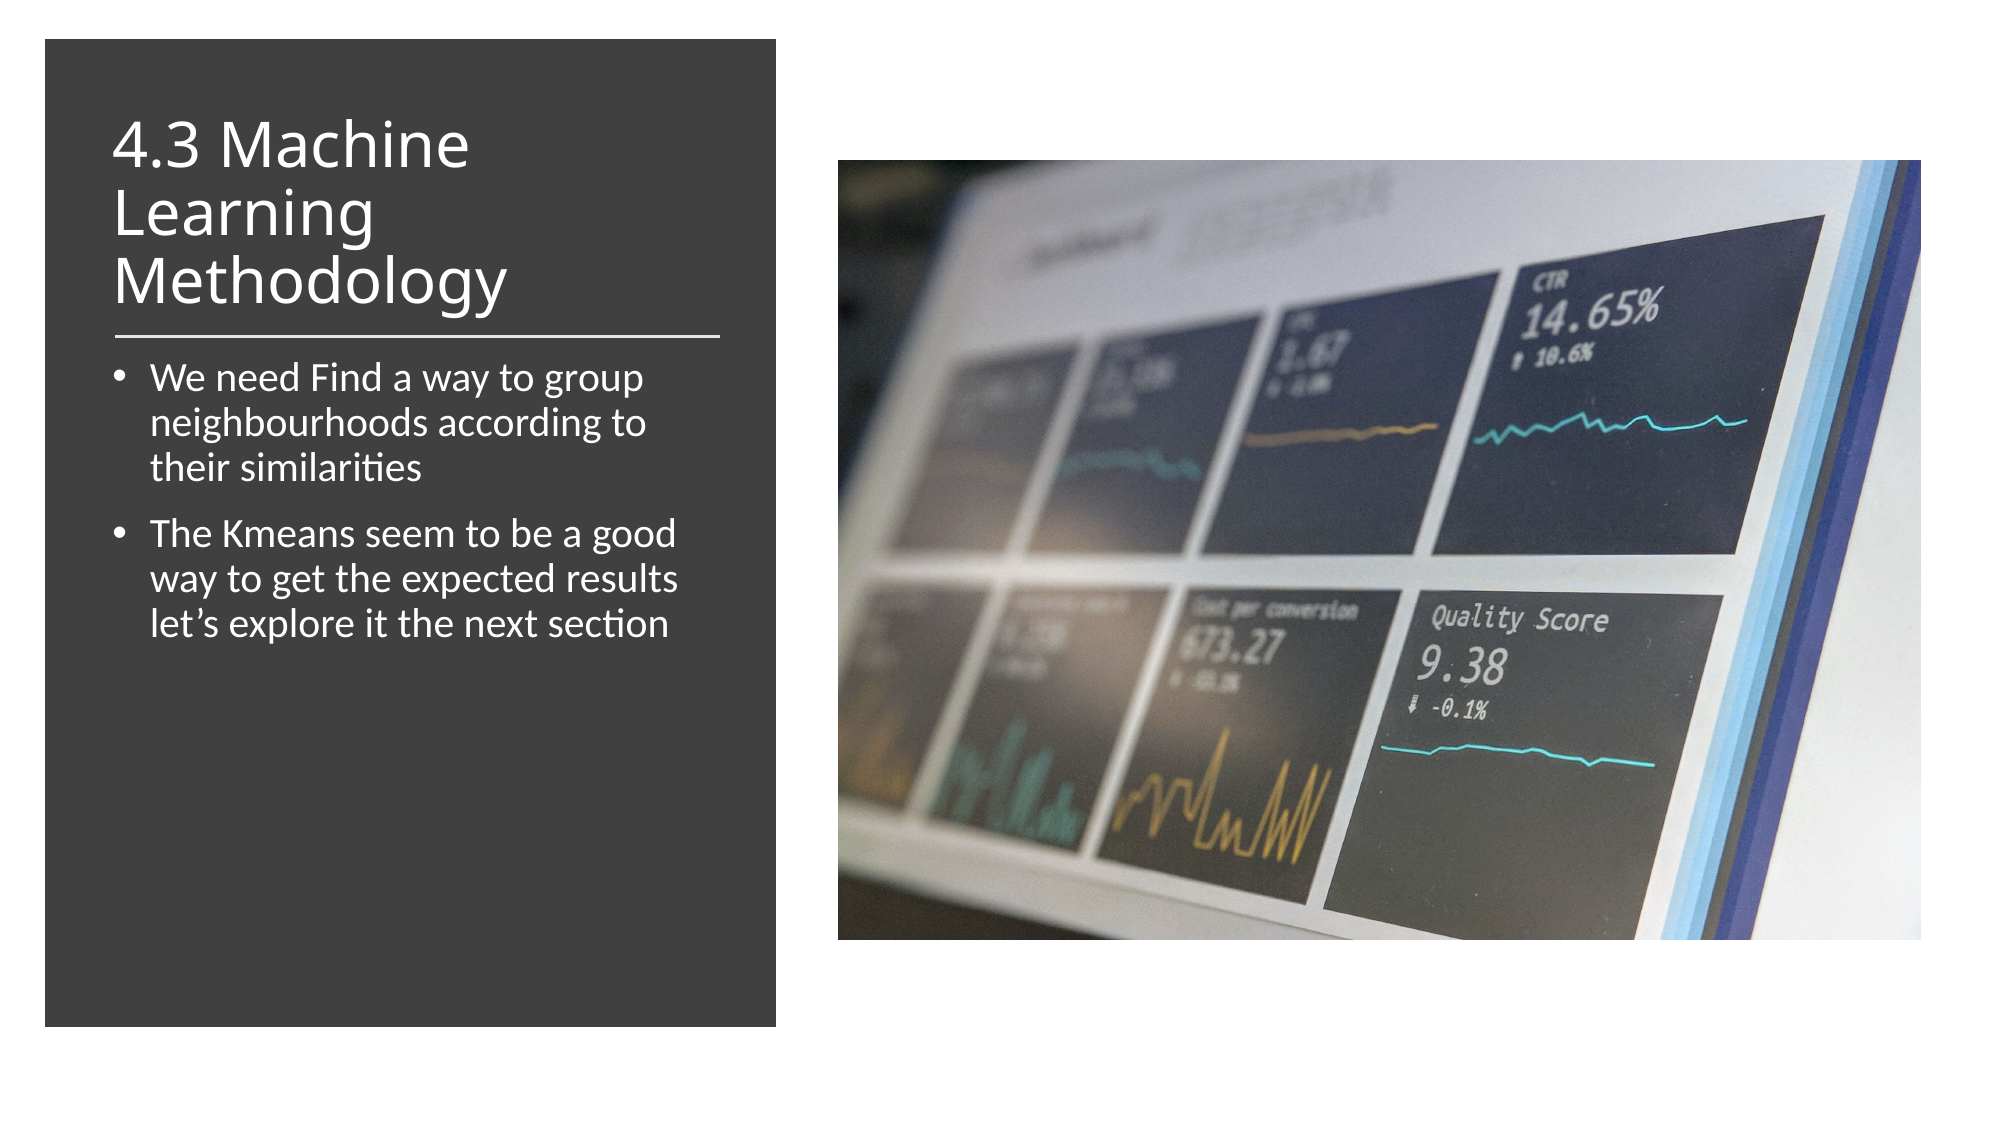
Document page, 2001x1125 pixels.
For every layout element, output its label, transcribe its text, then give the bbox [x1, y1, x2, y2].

picture [838, 160, 1921, 940]
text_box [54, 49, 767, 1018]
list We need Find a way to group neighbourhoods according to their similarities The Kmeans seem to be a good way to get the expected results let’s explore it the next section [97, 348, 725, 967]
title 4.3 Machine Learning Methodology [97, 105, 725, 326]
